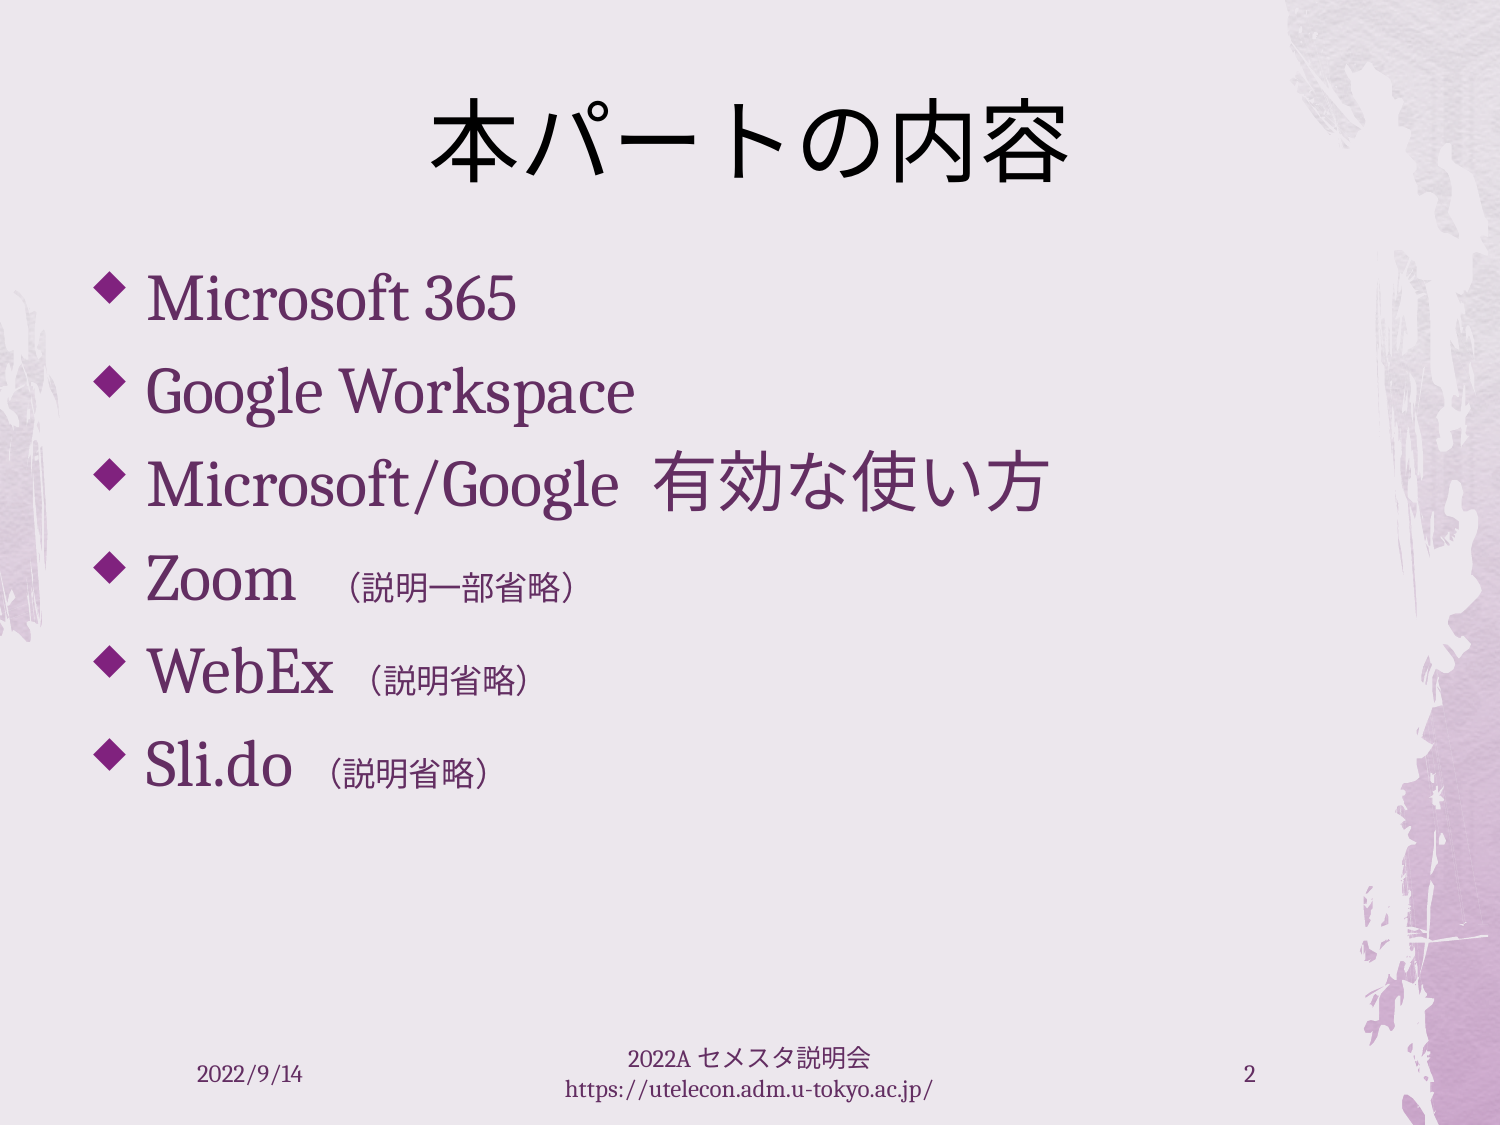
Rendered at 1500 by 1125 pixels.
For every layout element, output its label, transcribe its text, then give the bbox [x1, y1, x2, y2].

footer 2022Aセメスタ説明会 https://utelecon.adm.u-tokyo.ac.jp/ [512, 1042, 988, 1103]
list Microsoft 365 Google Workspace Microsoft/Google 有効な使い方 Zoom （説明一部省略） WebEx（説明省略） Sli.do（説明省略） [75, 246, 1425, 989]
slide_number 2 [1074, 1042, 1425, 1103]
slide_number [75, 1042, 425, 1103]
title 本パートの内容 [75, 45, 1425, 233]
